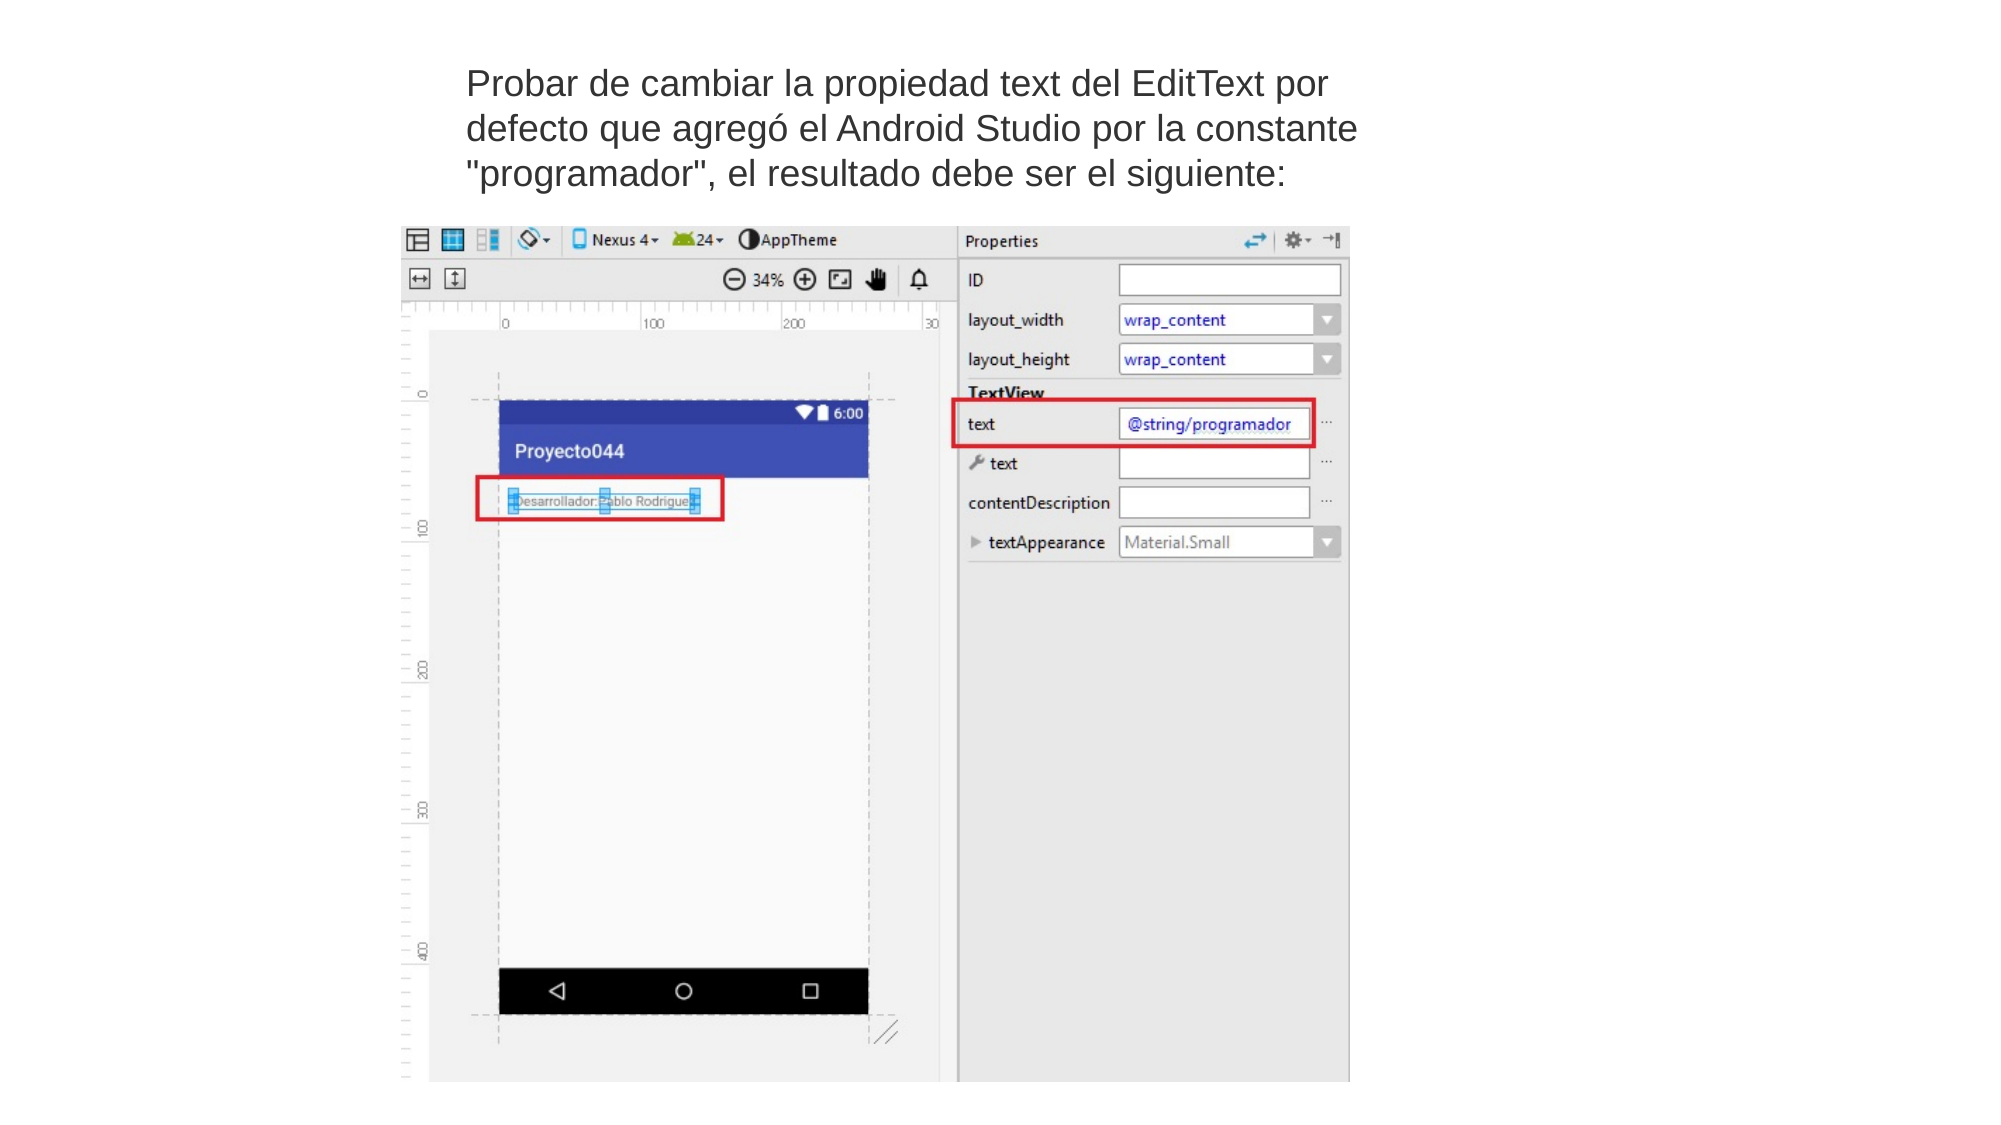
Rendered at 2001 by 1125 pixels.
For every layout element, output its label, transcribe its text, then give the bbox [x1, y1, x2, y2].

text_box Probar de cambiar la propiedad text del EditText por defecto que agregó el Android Studio por la constante "programador", el resultado debe ser el siguiente: [451, 51, 1452, 202]
picture [401, 226, 1350, 1082]
